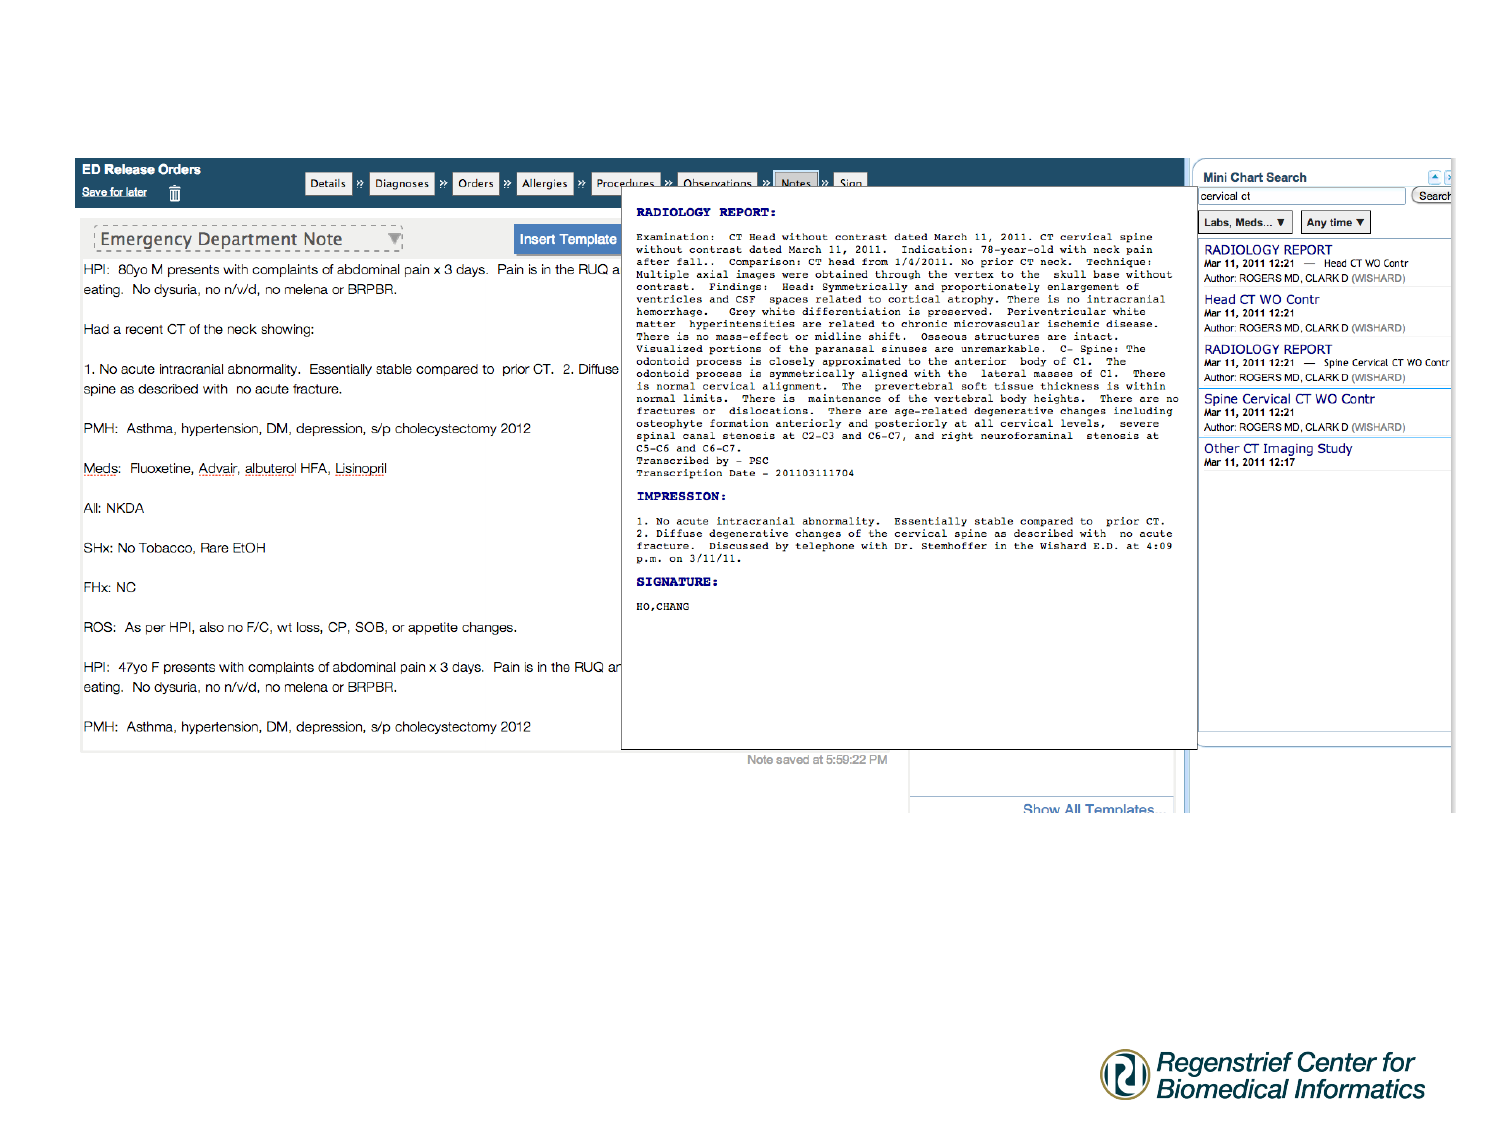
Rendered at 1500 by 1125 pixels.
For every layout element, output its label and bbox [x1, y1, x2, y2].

picture [74, 158, 1456, 813]
picture [1100, 1049, 1425, 1100]
